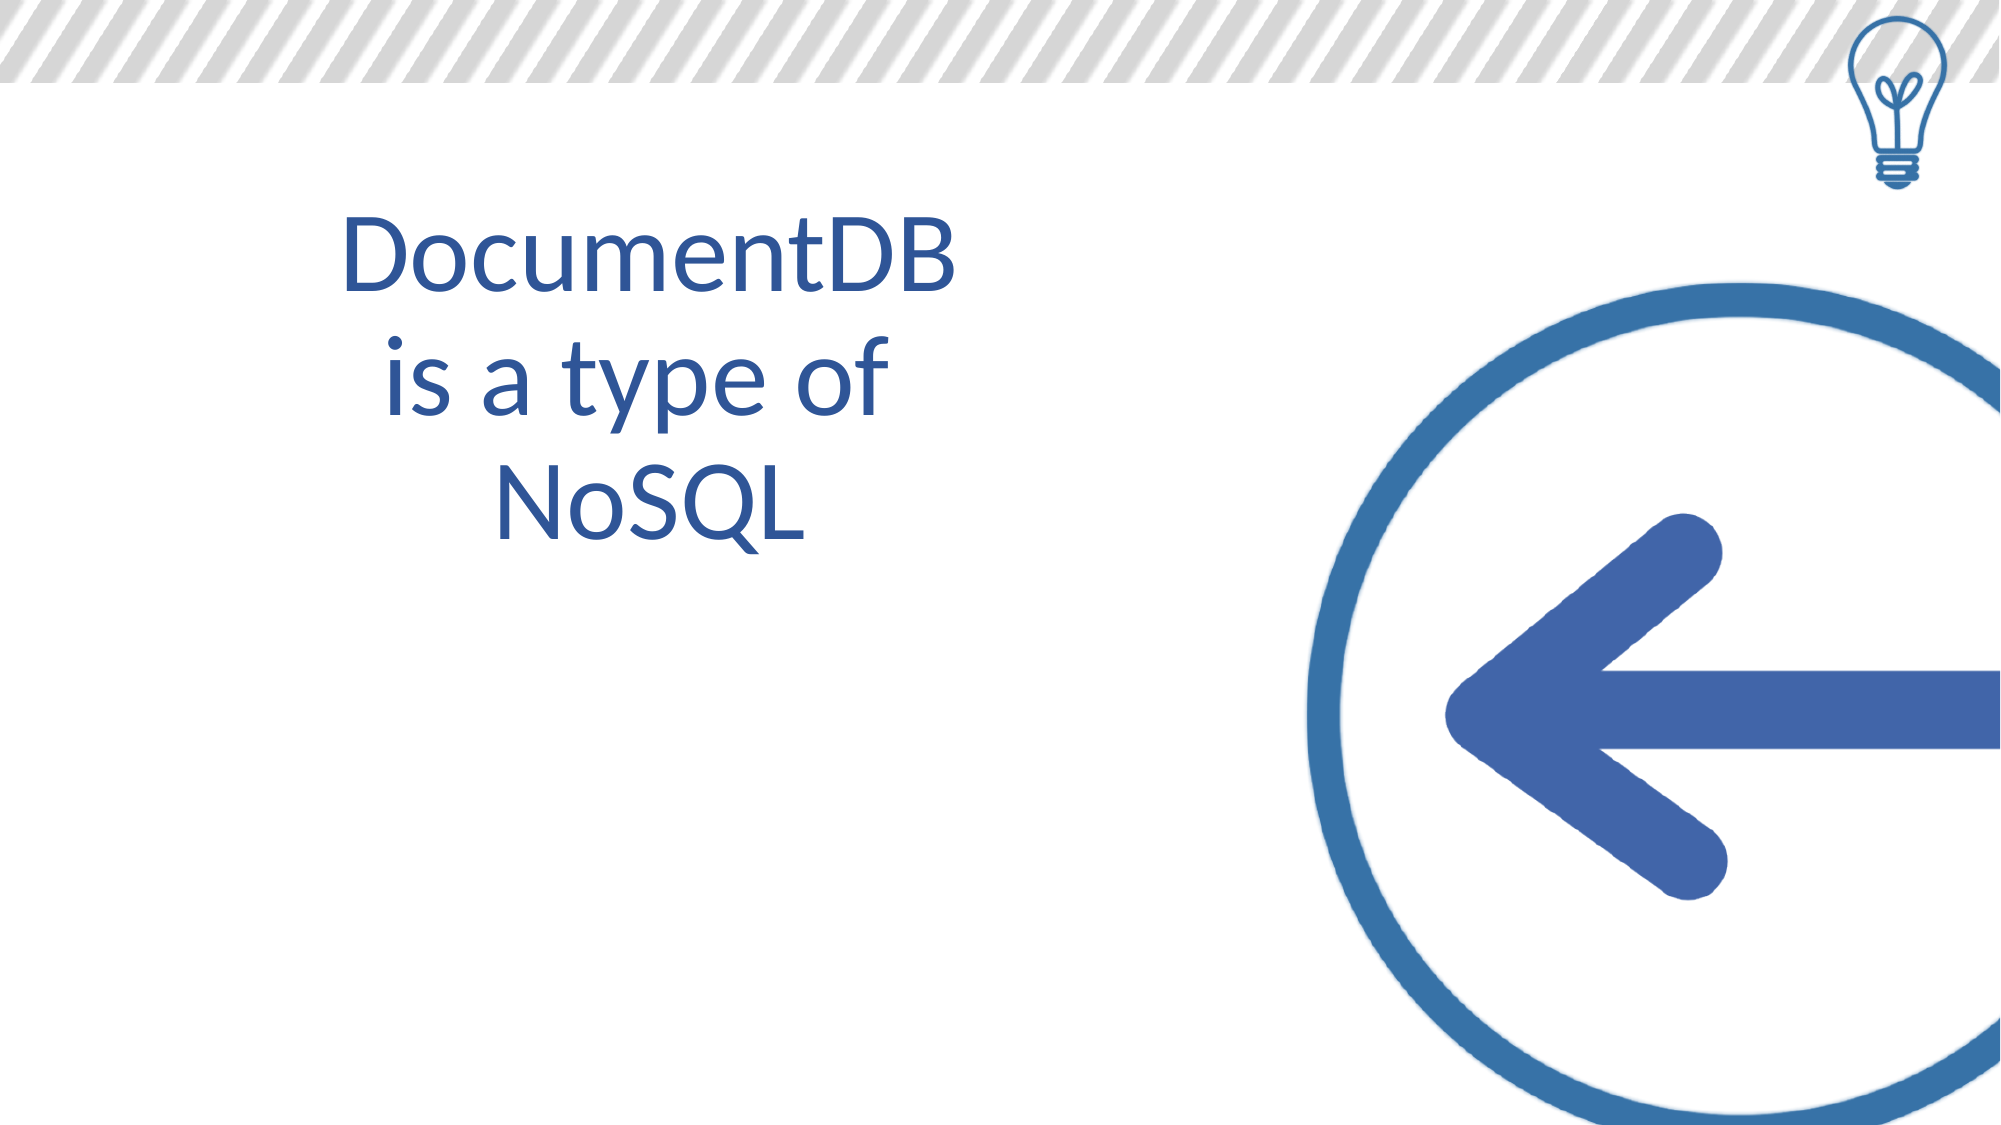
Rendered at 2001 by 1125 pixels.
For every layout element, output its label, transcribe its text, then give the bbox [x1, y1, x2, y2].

title DocumentDB is a type of NoSQL [0, 184, 1301, 576]
picture [0, 0, 2000, 206]
